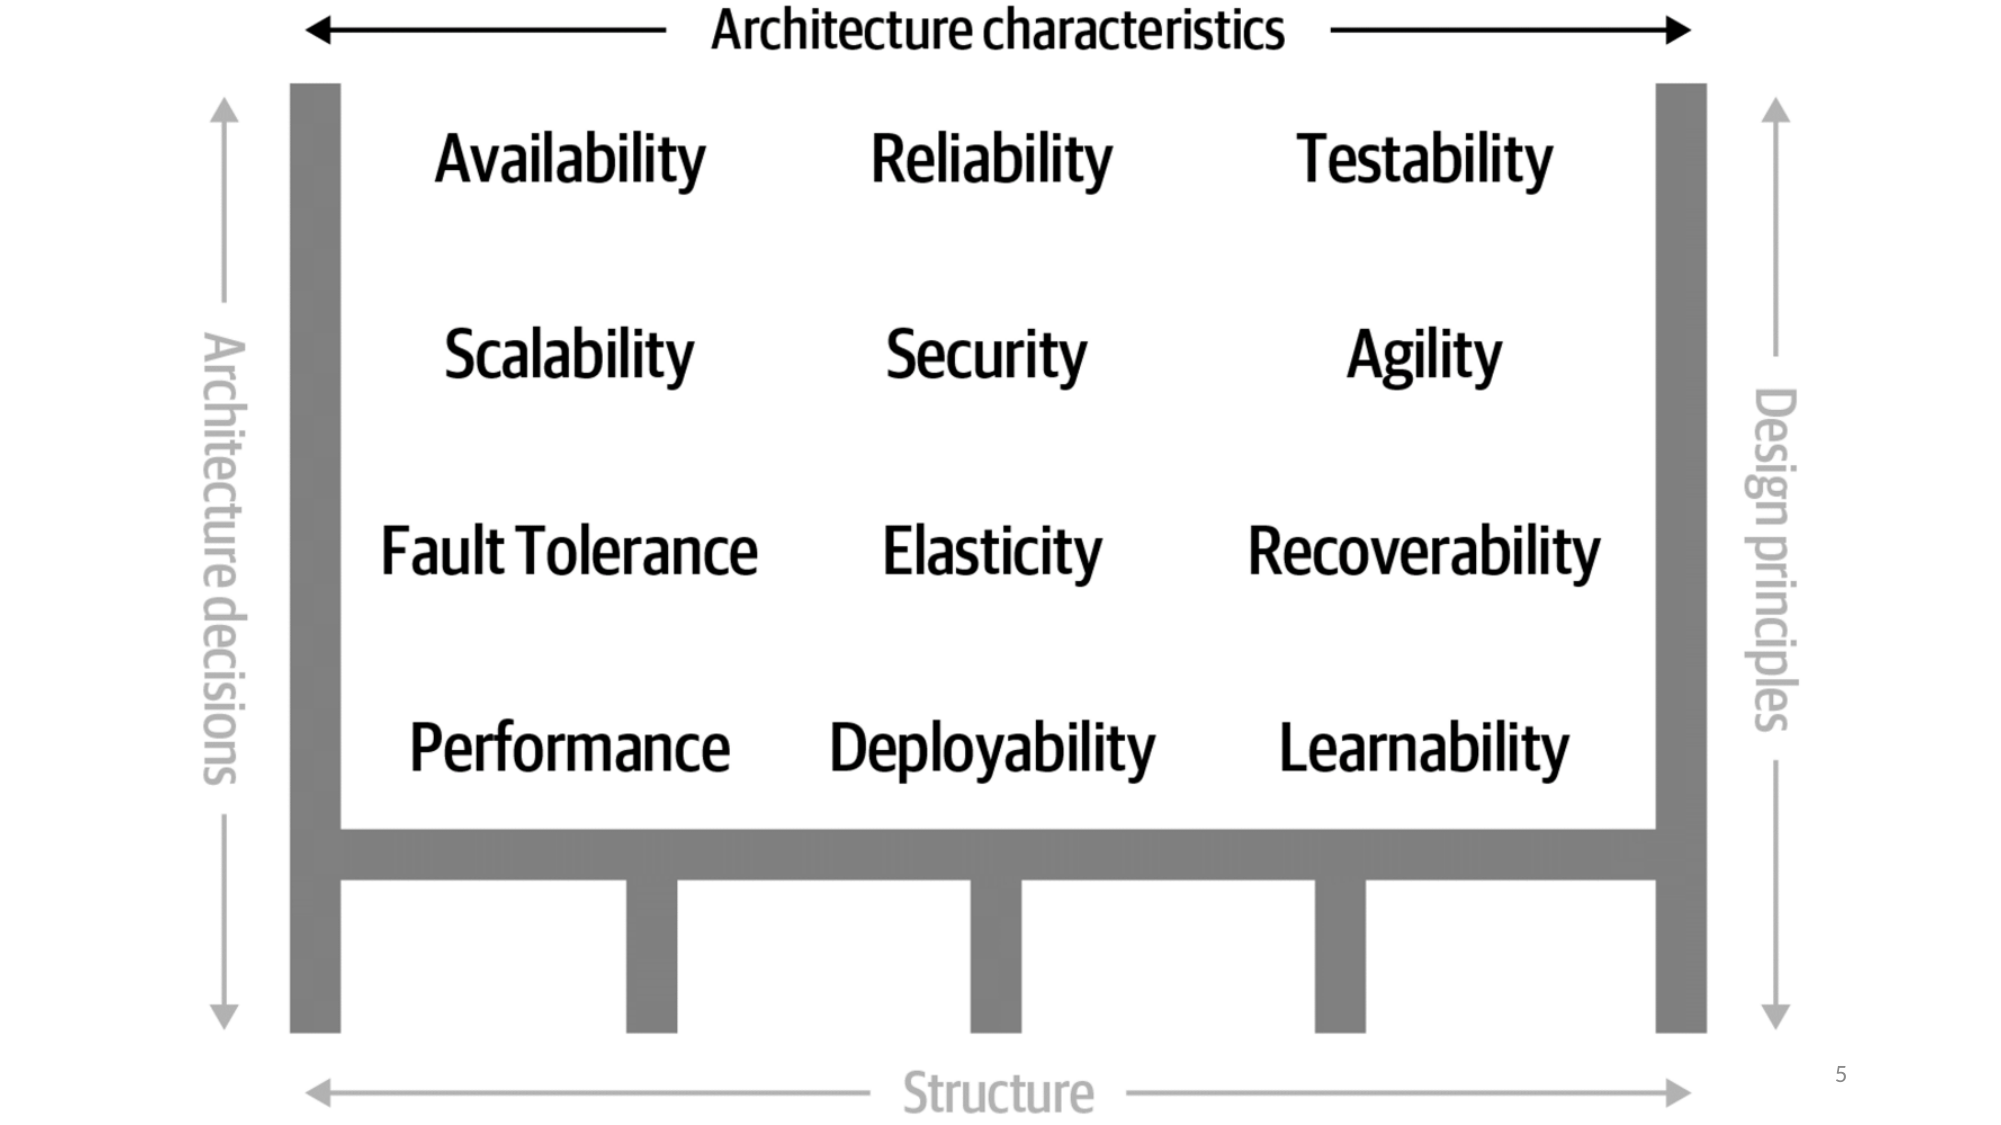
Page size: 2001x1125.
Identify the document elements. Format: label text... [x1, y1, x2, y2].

picture [192, 0, 1807, 1125]
slide_number 5 [1807, 1042, 1863, 1103]
